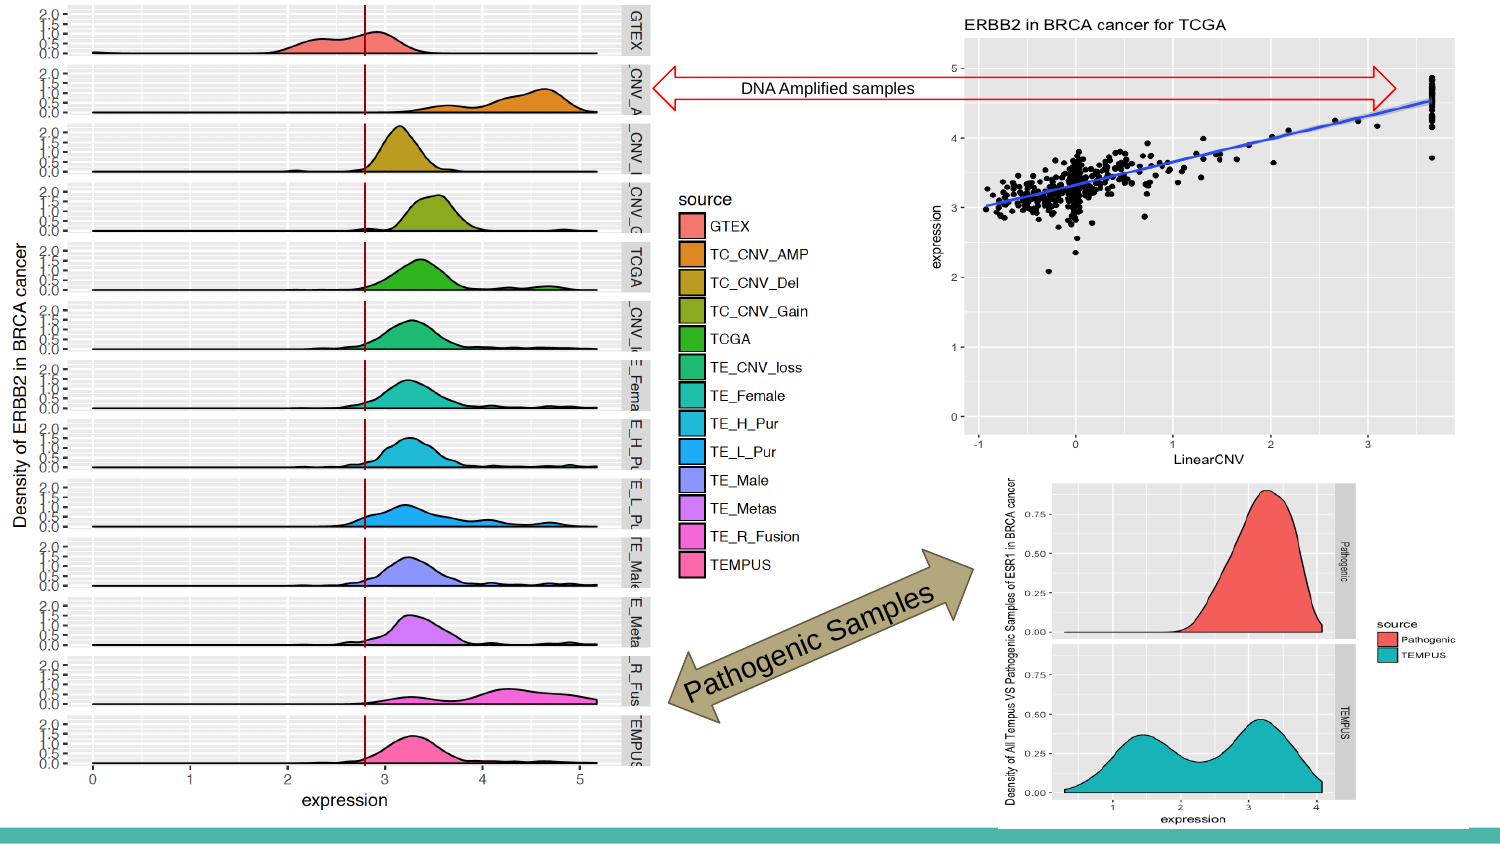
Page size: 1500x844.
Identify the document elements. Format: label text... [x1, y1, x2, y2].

picture [998, 478, 1469, 829]
picture [922, 12, 1461, 470]
text_box DNA Amplified samples [827, 62, 917, 115]
picture [4, 0, 823, 817]
text_box Pathogenic Samples [827, 537, 988, 654]
text_box [946, 596, 963, 621]
text_box [922, 549, 931, 555]
